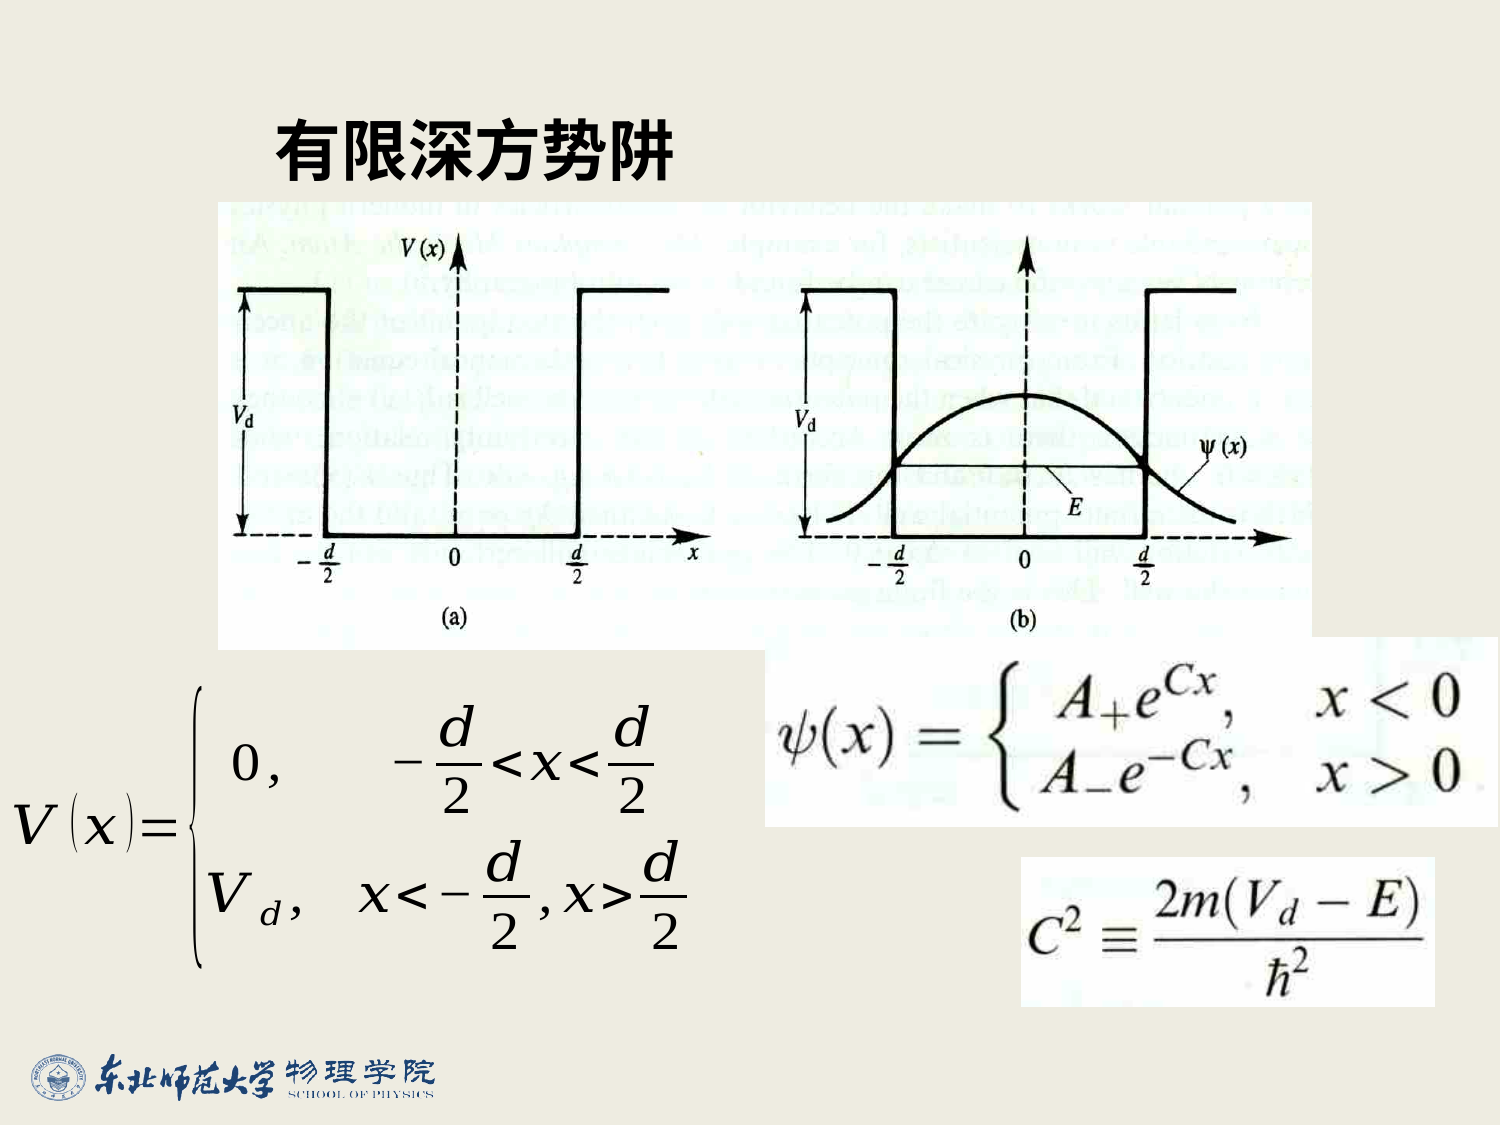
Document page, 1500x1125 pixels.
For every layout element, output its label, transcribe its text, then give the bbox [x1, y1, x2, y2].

text_box 有限深方势阱 [260, 101, 827, 196]
picture [218, 202, 1499, 827]
picture [20, 1054, 440, 1101]
picture [1021, 857, 1436, 1007]
